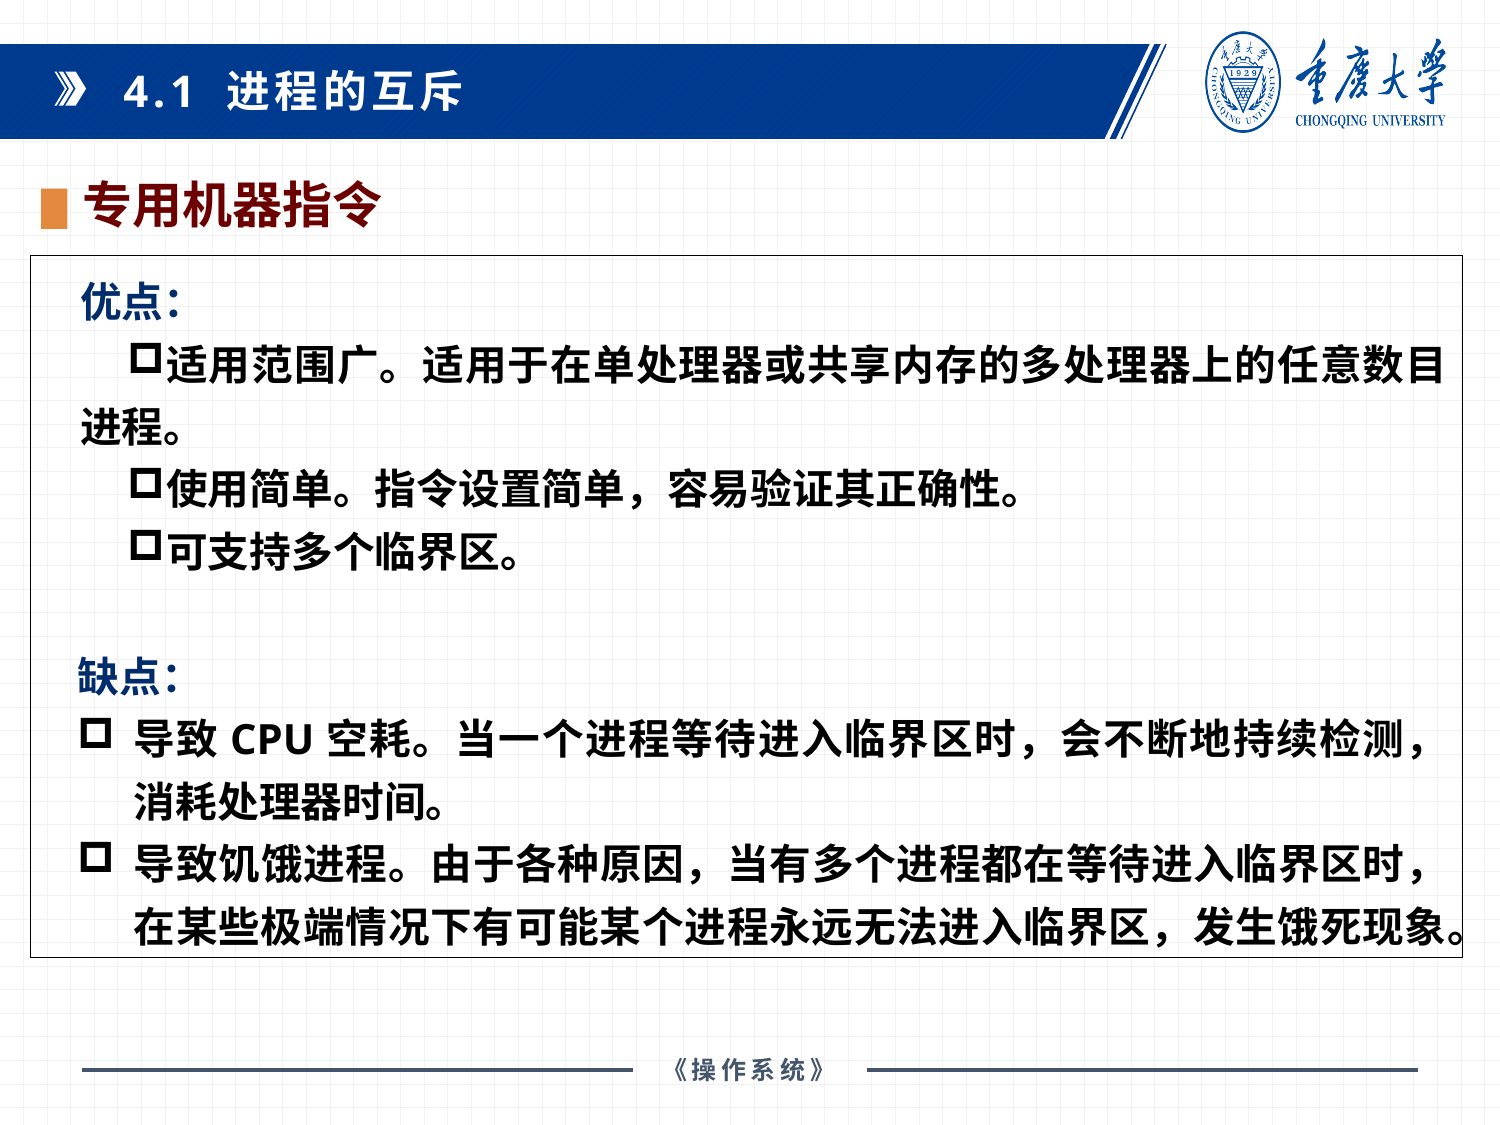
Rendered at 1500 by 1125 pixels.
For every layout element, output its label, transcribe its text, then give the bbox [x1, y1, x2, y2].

text_box [41, 188, 68, 229]
text_box 专用机器指令 [67, 166, 1338, 242]
picture [1205, 31, 1446, 133]
text_box 优点： 适用范围广。适用于在单处理器或共享内存的多处理器上的任意数目进程。 使用简单。指令设置简单，容易验证其正确性。 可支持多个临界区。 缺点： 导致CPU空耗。当一个进程等待进入临界区时，会不断地持续检测，消耗处理器时间。 导致饥饿进程。由于各种原因，当有多个进程都在等待进入临界区时，在某些极端情况下有可能某个进程永远无法进入临界区，发生饿死现象。 [30, 255, 1463, 958]
text_box 4.1 进程的互斥 [108, 62, 1044, 146]
